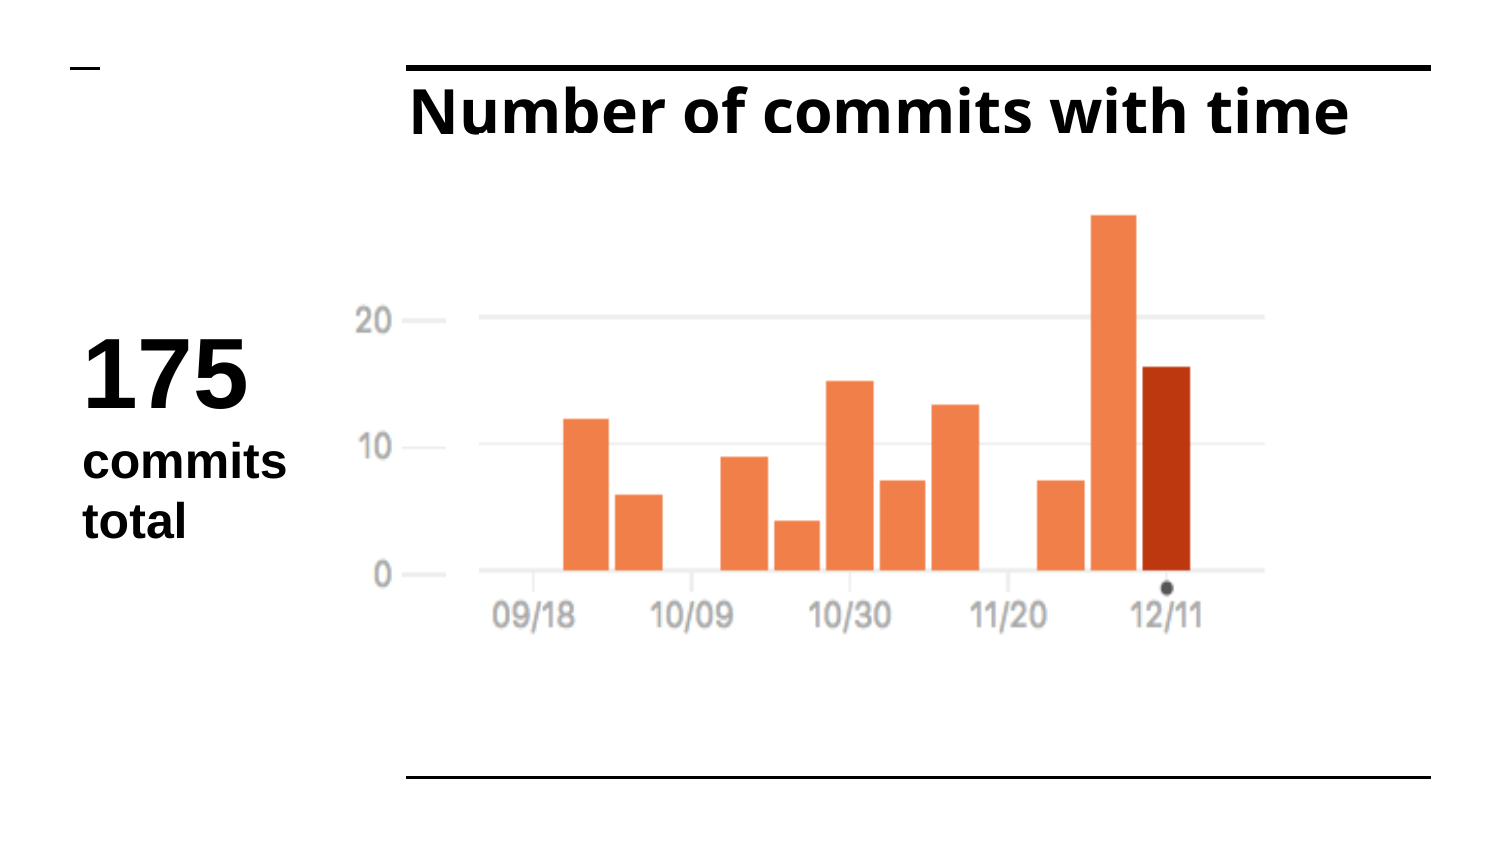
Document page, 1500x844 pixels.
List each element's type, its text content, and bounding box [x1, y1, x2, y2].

picture [479, 132, 1290, 745]
text_box 175 commits total [67, 293, 329, 519]
title Number of commits with time [393, 56, 1431, 162]
picture [334, 255, 447, 630]
